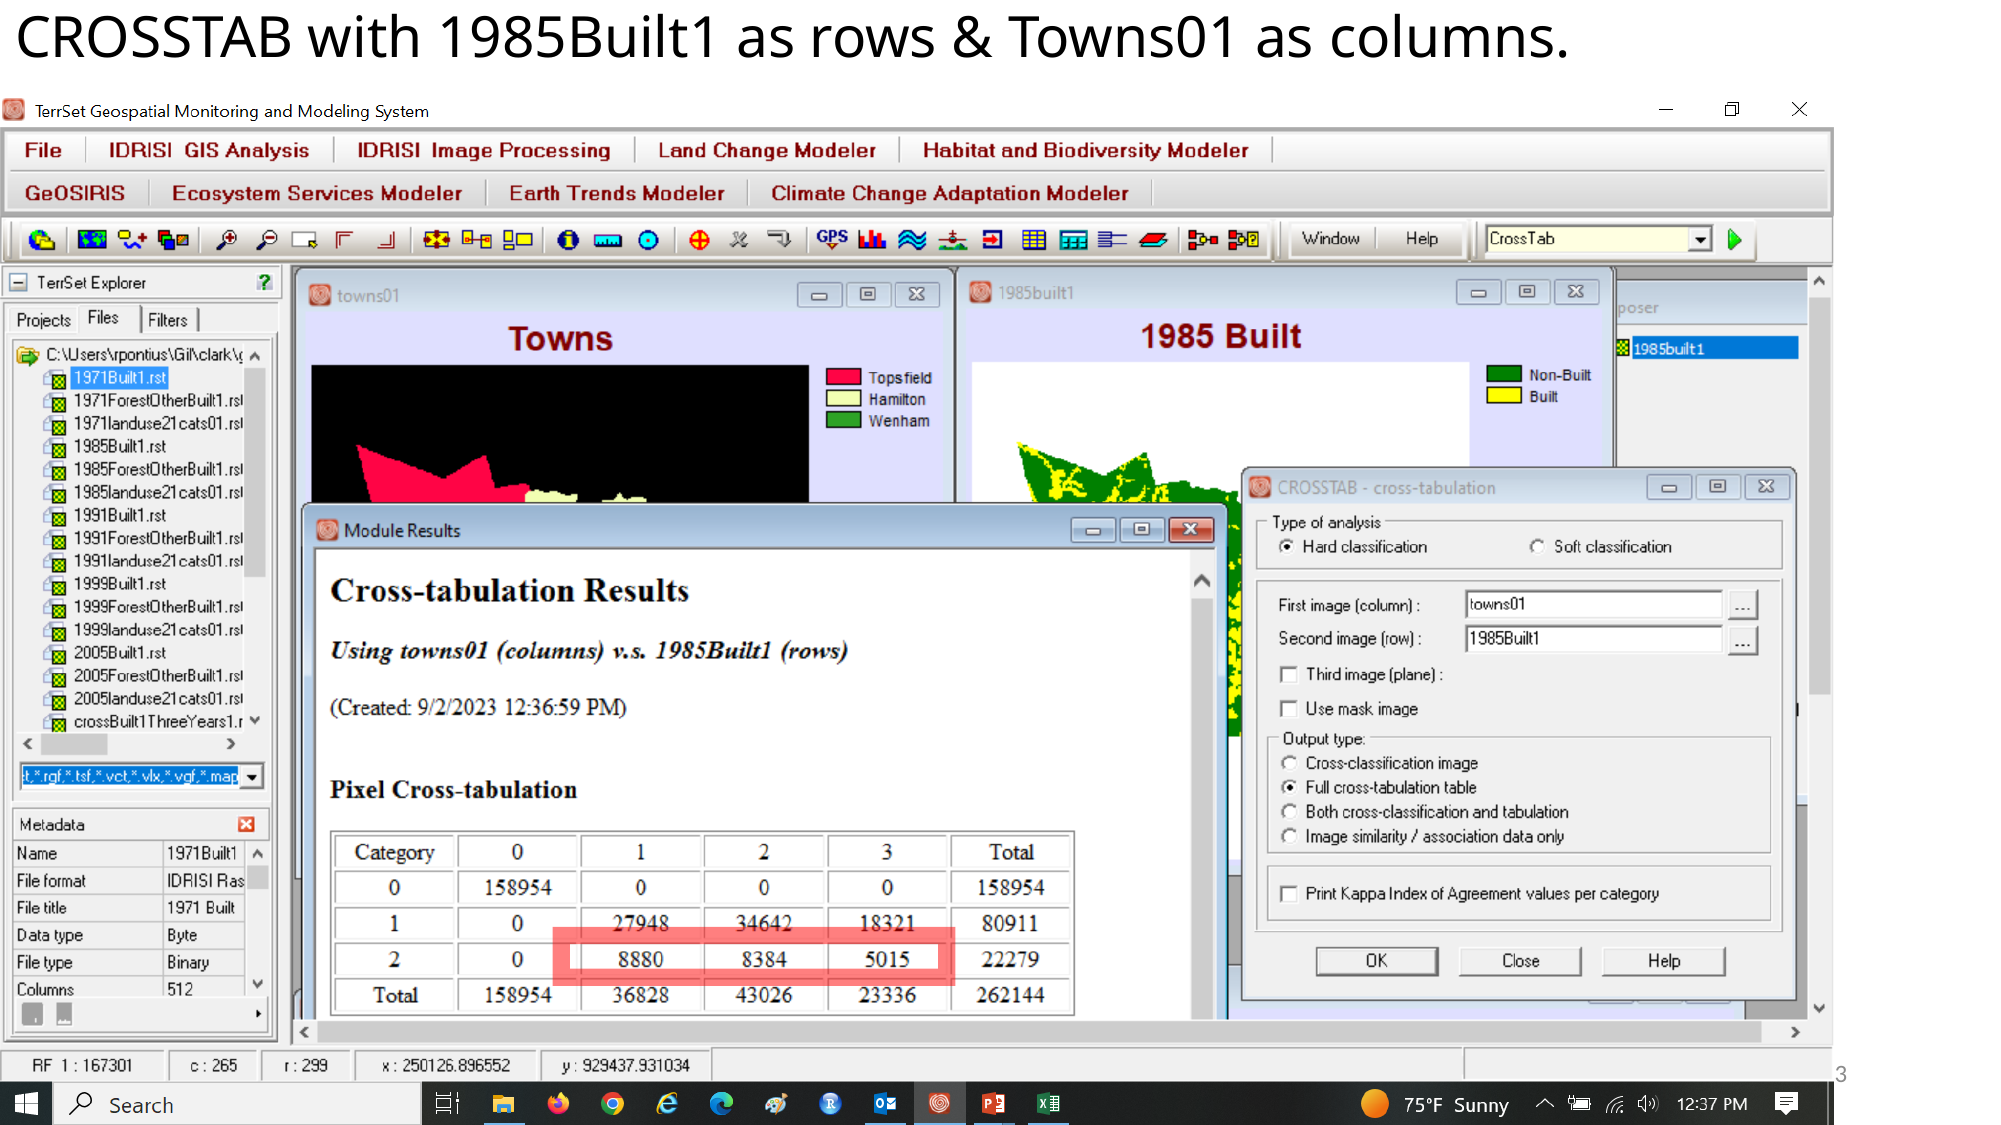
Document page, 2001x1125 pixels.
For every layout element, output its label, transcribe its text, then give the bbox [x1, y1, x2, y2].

slide_number 23 [1834, 1042, 1863, 1103]
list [0, 93, 1834, 1125]
title CROSSTAB with 1985Built1 as rows & Towns01 as columns. [0, 0, 2000, 78]
